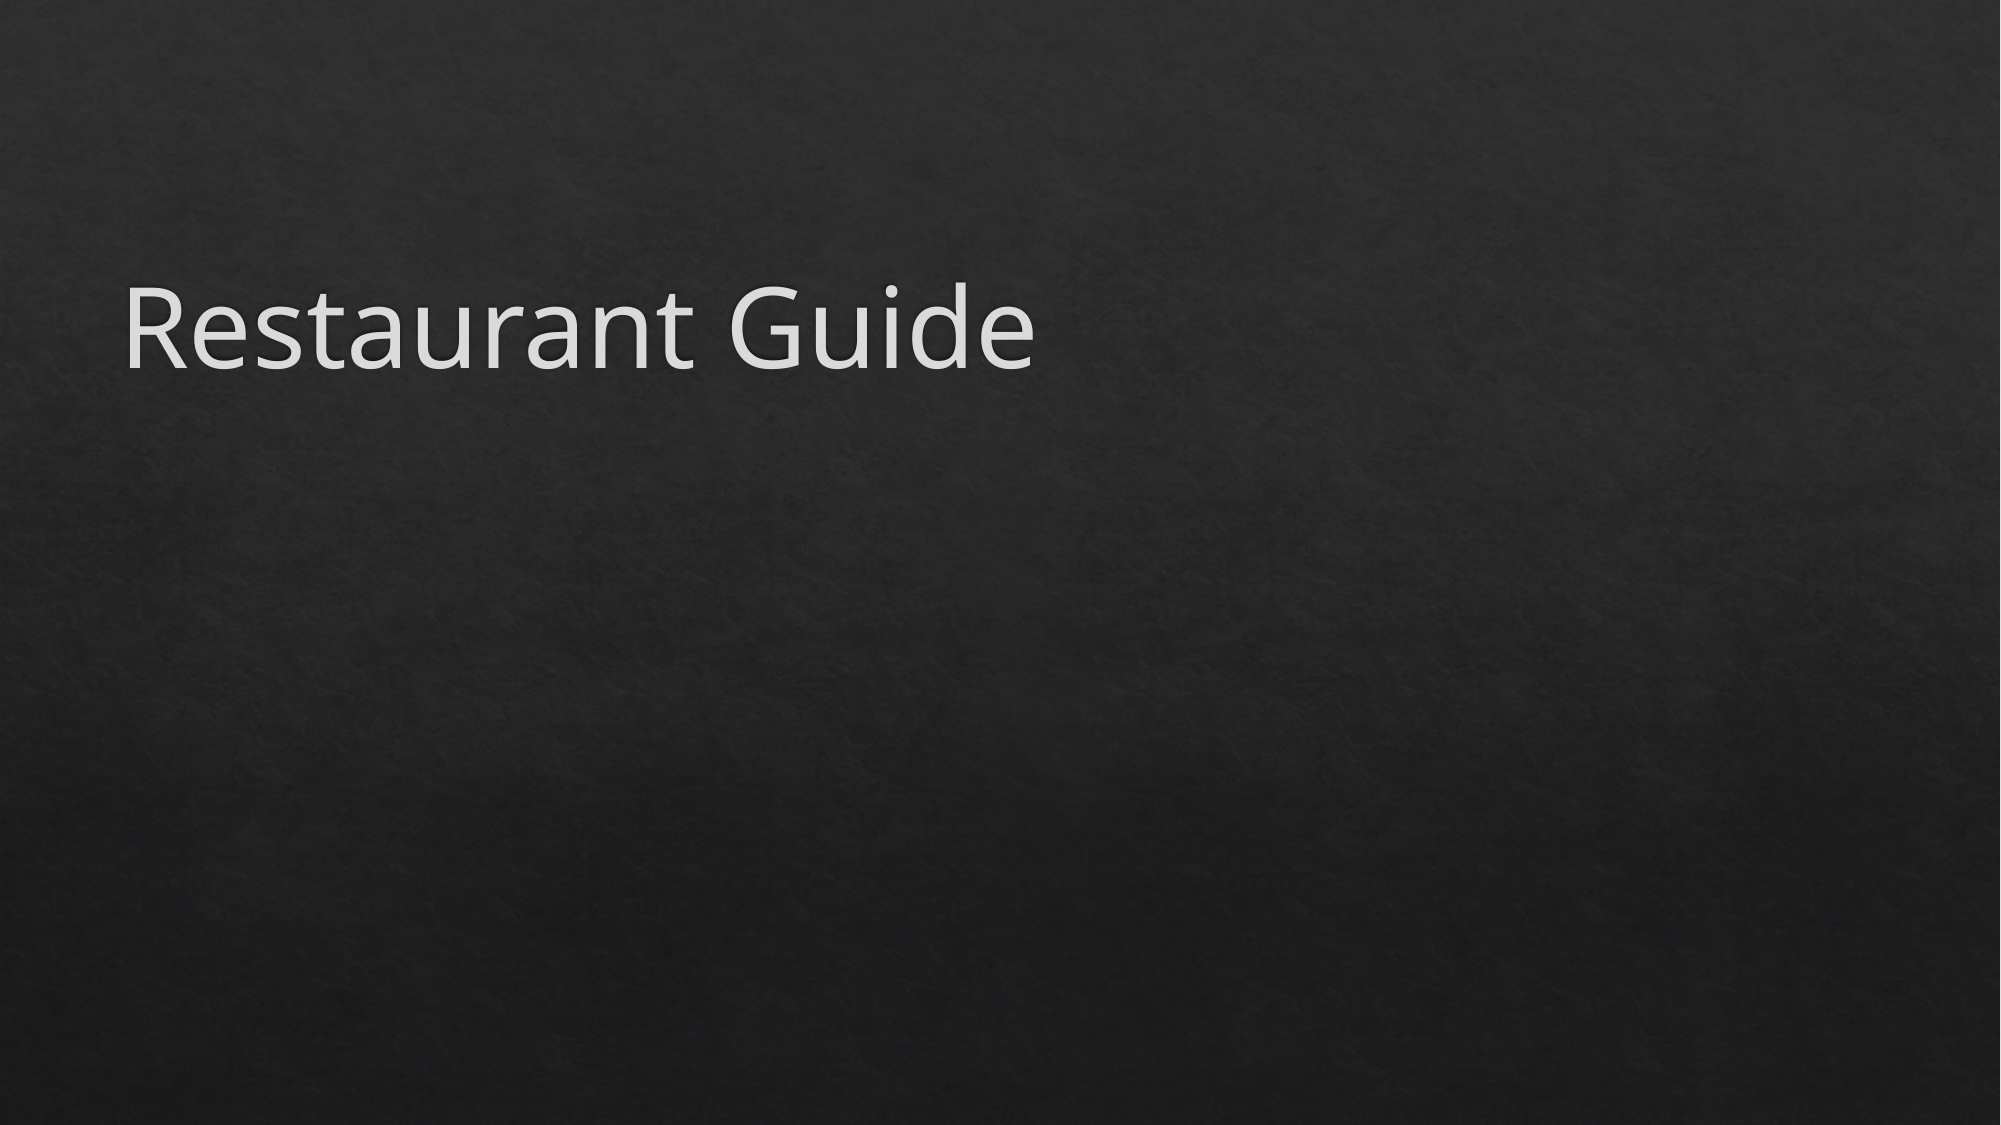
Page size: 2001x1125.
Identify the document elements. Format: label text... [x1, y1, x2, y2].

title Restaurant Guide [104, 98, 1653, 399]
